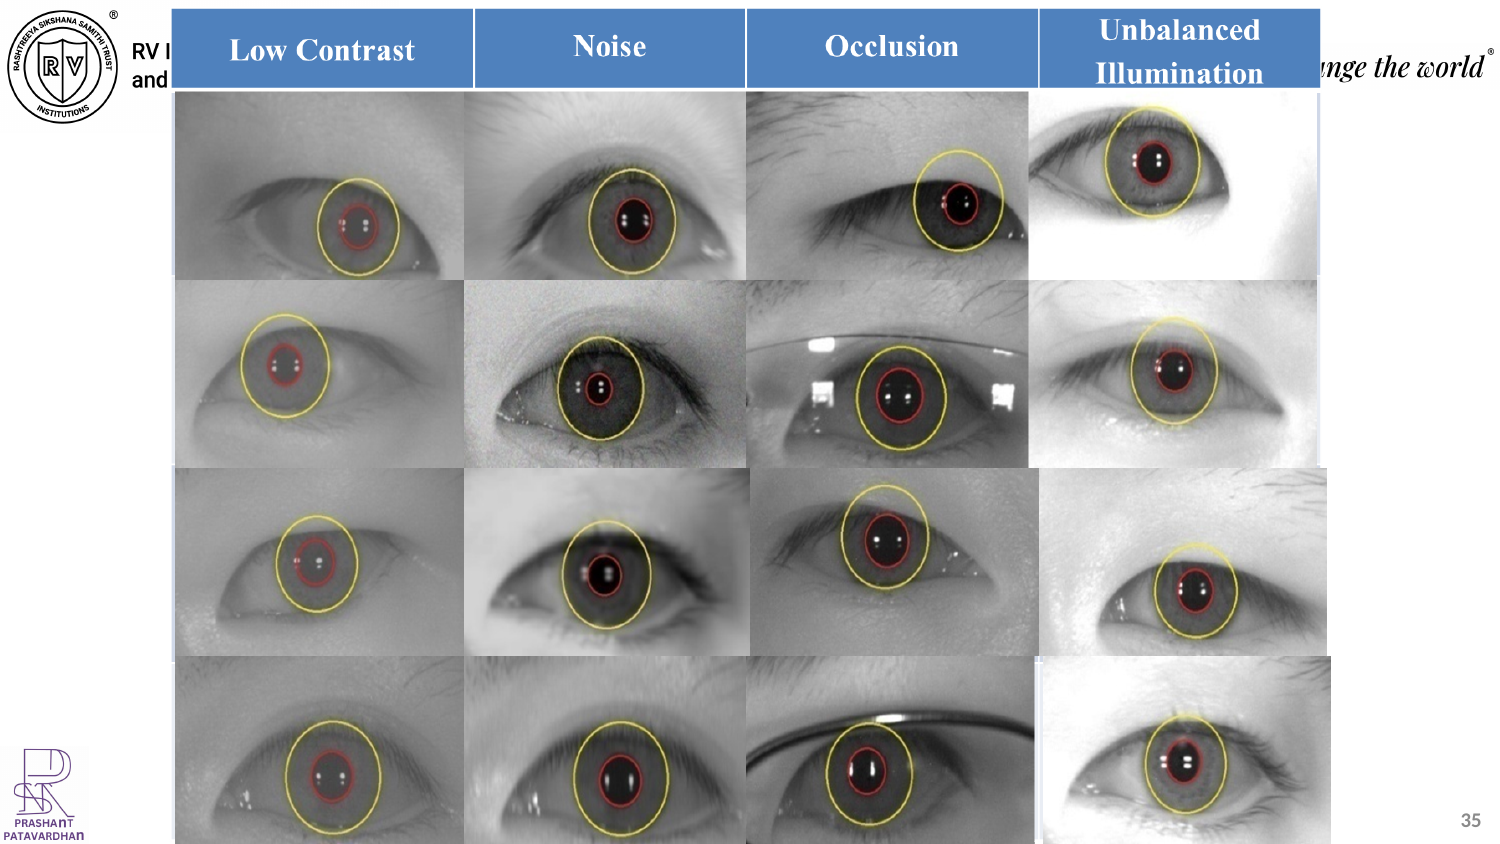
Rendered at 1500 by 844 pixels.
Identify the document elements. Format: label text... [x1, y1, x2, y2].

slide_number 35 [1331, 796, 1497, 842]
picture [0, 0, 1500, 844]
picture [0, 746, 89, 844]
